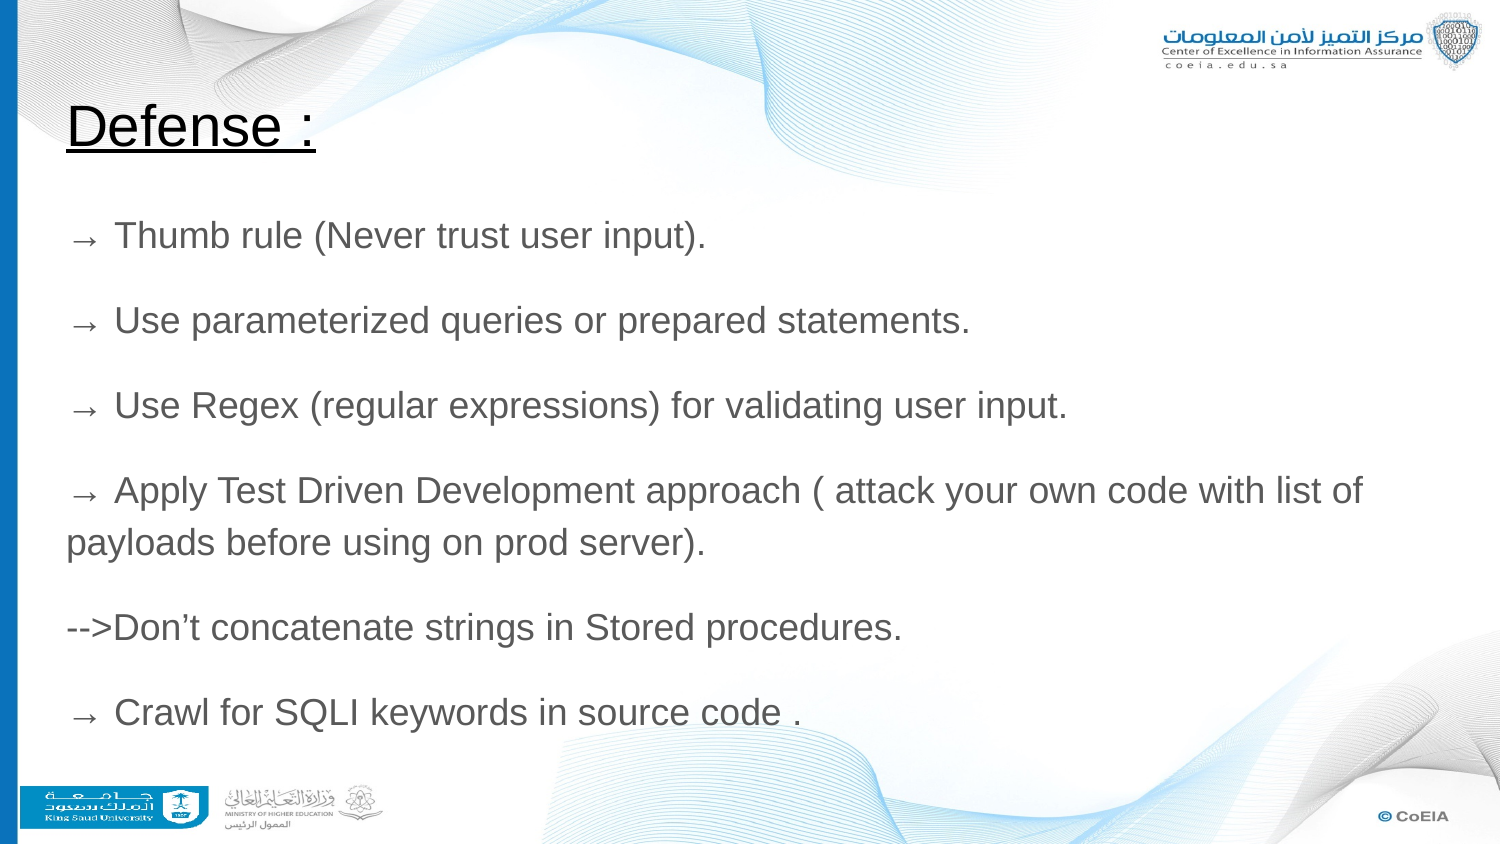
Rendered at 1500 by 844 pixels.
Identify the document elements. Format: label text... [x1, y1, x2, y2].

picture [0, 0, 1500, 844]
title Defense : [51, 72, 1449, 167]
list → Thumb rule (Never trust user input). → Use parameterized queries or prepared statements. → Use Regex (regular expressions) for validating user input. → Apply Test Driven Development approach ( attack your own code with list of payloads before using on prod server). -->Don’t concatenate strings in Stored procedures. → Crawl for SQLI keywords in source code . [51, 189, 1449, 750]
